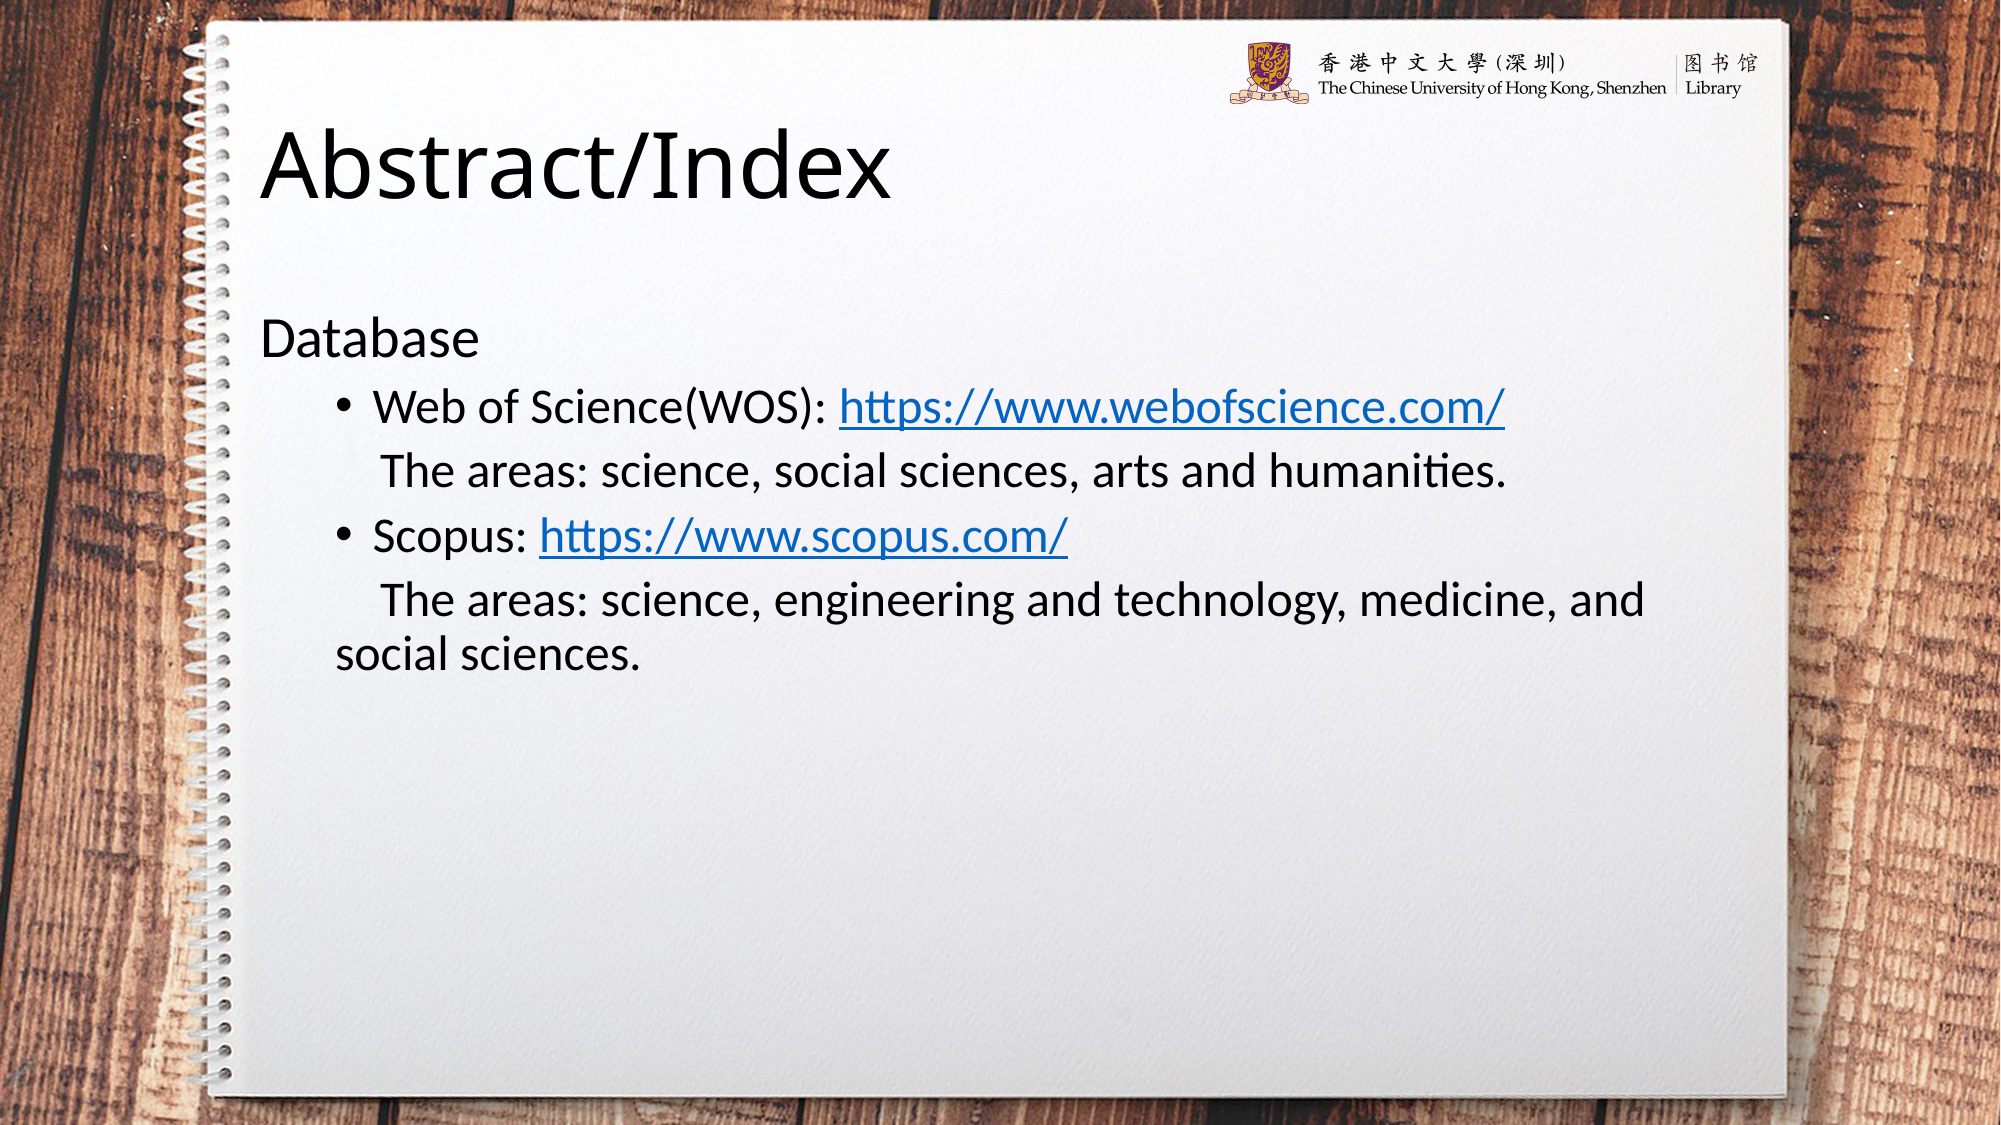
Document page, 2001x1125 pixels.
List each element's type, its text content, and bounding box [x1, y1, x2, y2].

title Abstract/Index [244, 59, 1774, 278]
list Database Web of Science(WOS): https://www.webofscience.com/ The areas: science, social sciences, arts and humanities. Scopus: https://www.scopus.com/ The areas: science, engineering and technology, medicine, and social sciences. [244, 299, 1774, 1014]
picture [0, 0, 2001, 1125]
